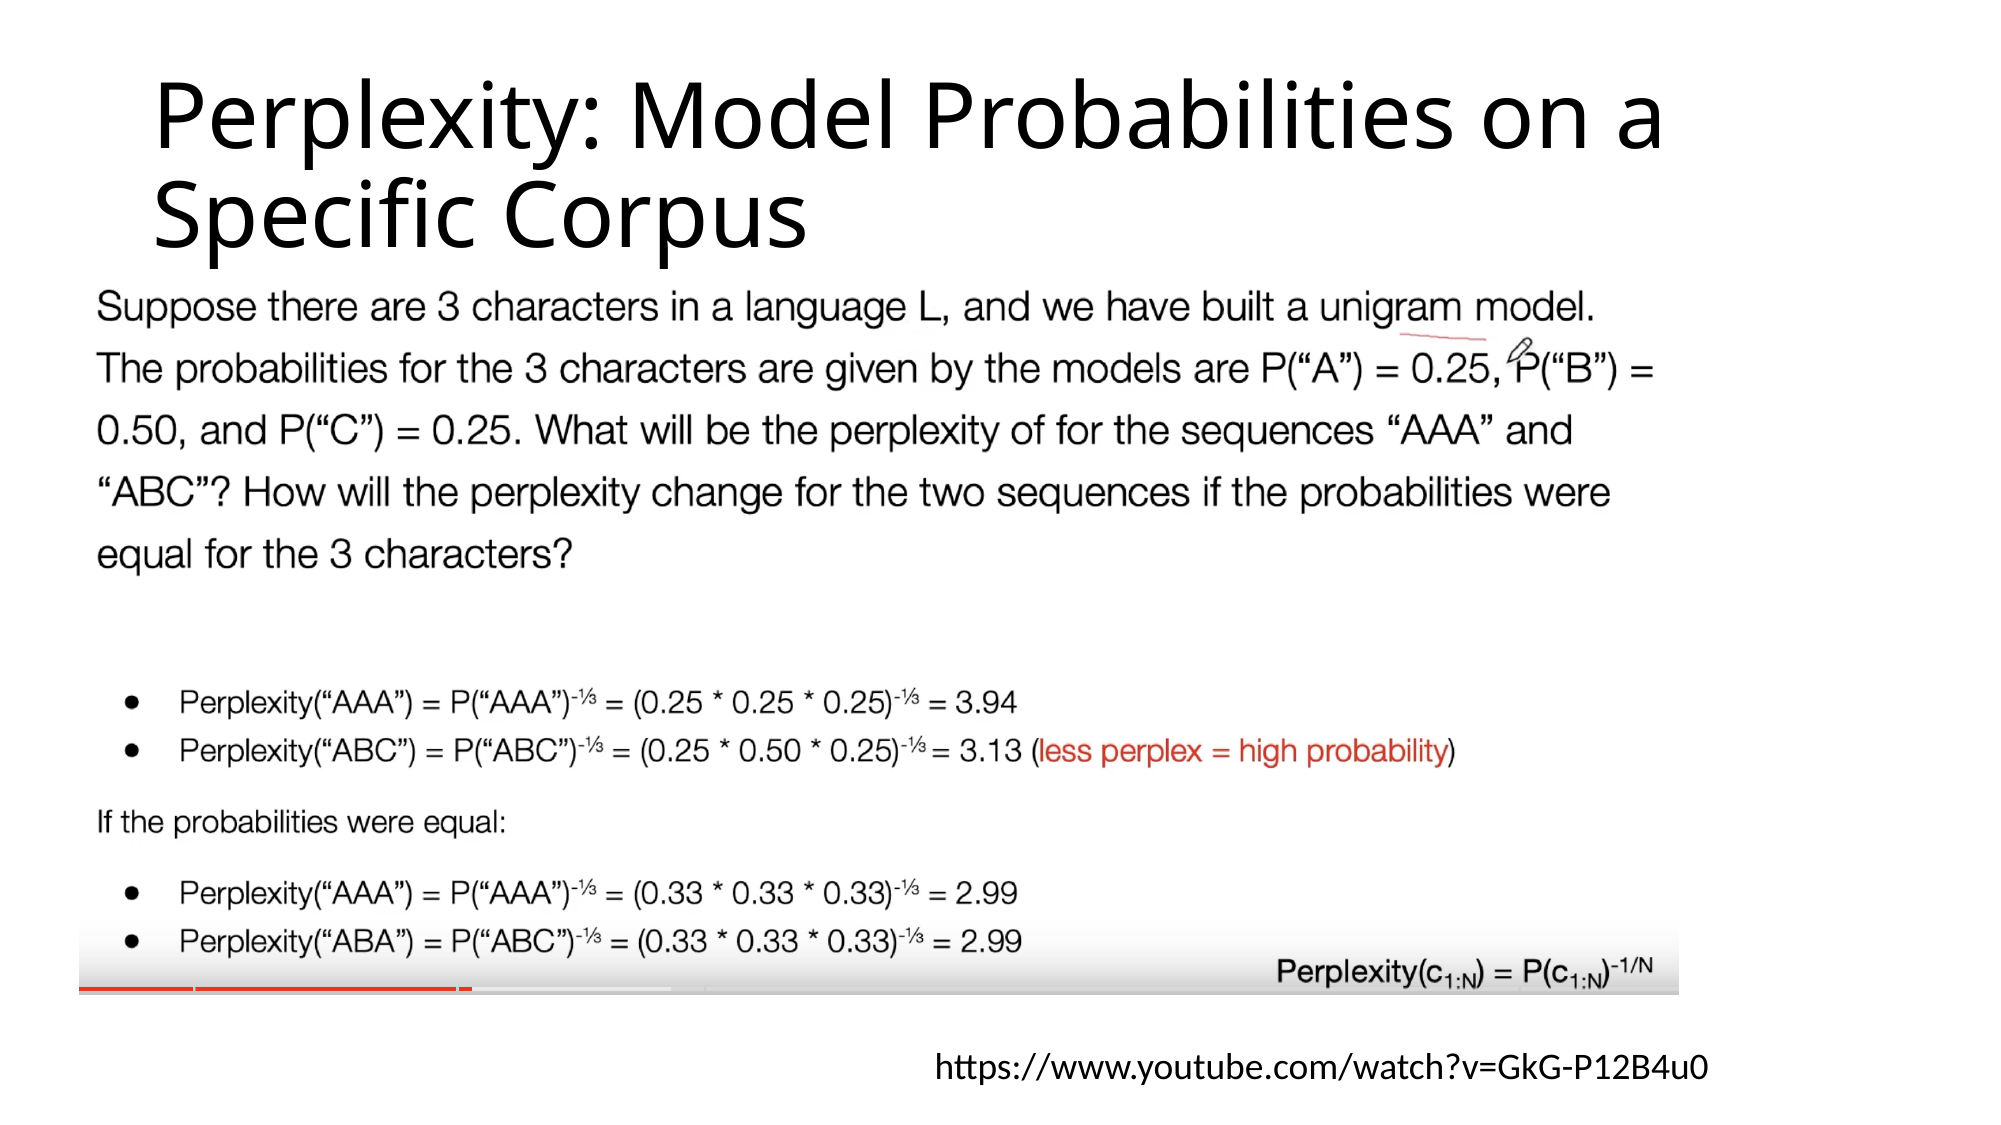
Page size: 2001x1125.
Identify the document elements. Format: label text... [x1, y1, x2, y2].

title Perplexity: Model Probabilities on a Specific Corpus [137, 59, 1863, 278]
text_box https://www.youtube.com/watch?v=GkG-P12B4u0 [919, 1034, 1921, 1095]
picture [79, 278, 1679, 995]
